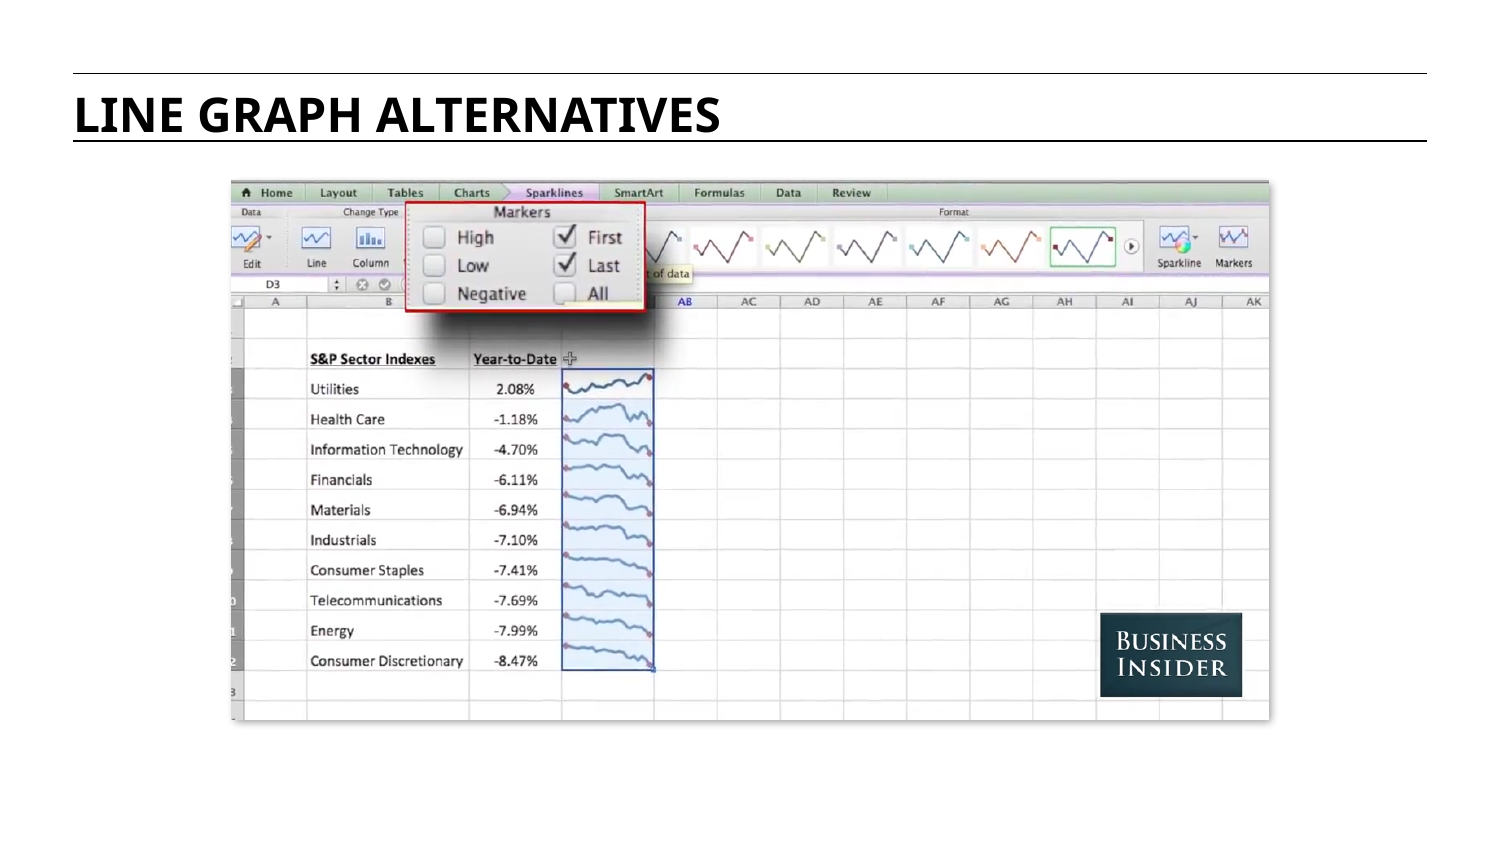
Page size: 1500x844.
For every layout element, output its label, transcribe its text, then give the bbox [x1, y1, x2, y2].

text_box LINE GRAPH ALTERNATIVES [73, 85, 964, 135]
picture [231, 180, 1269, 720]
